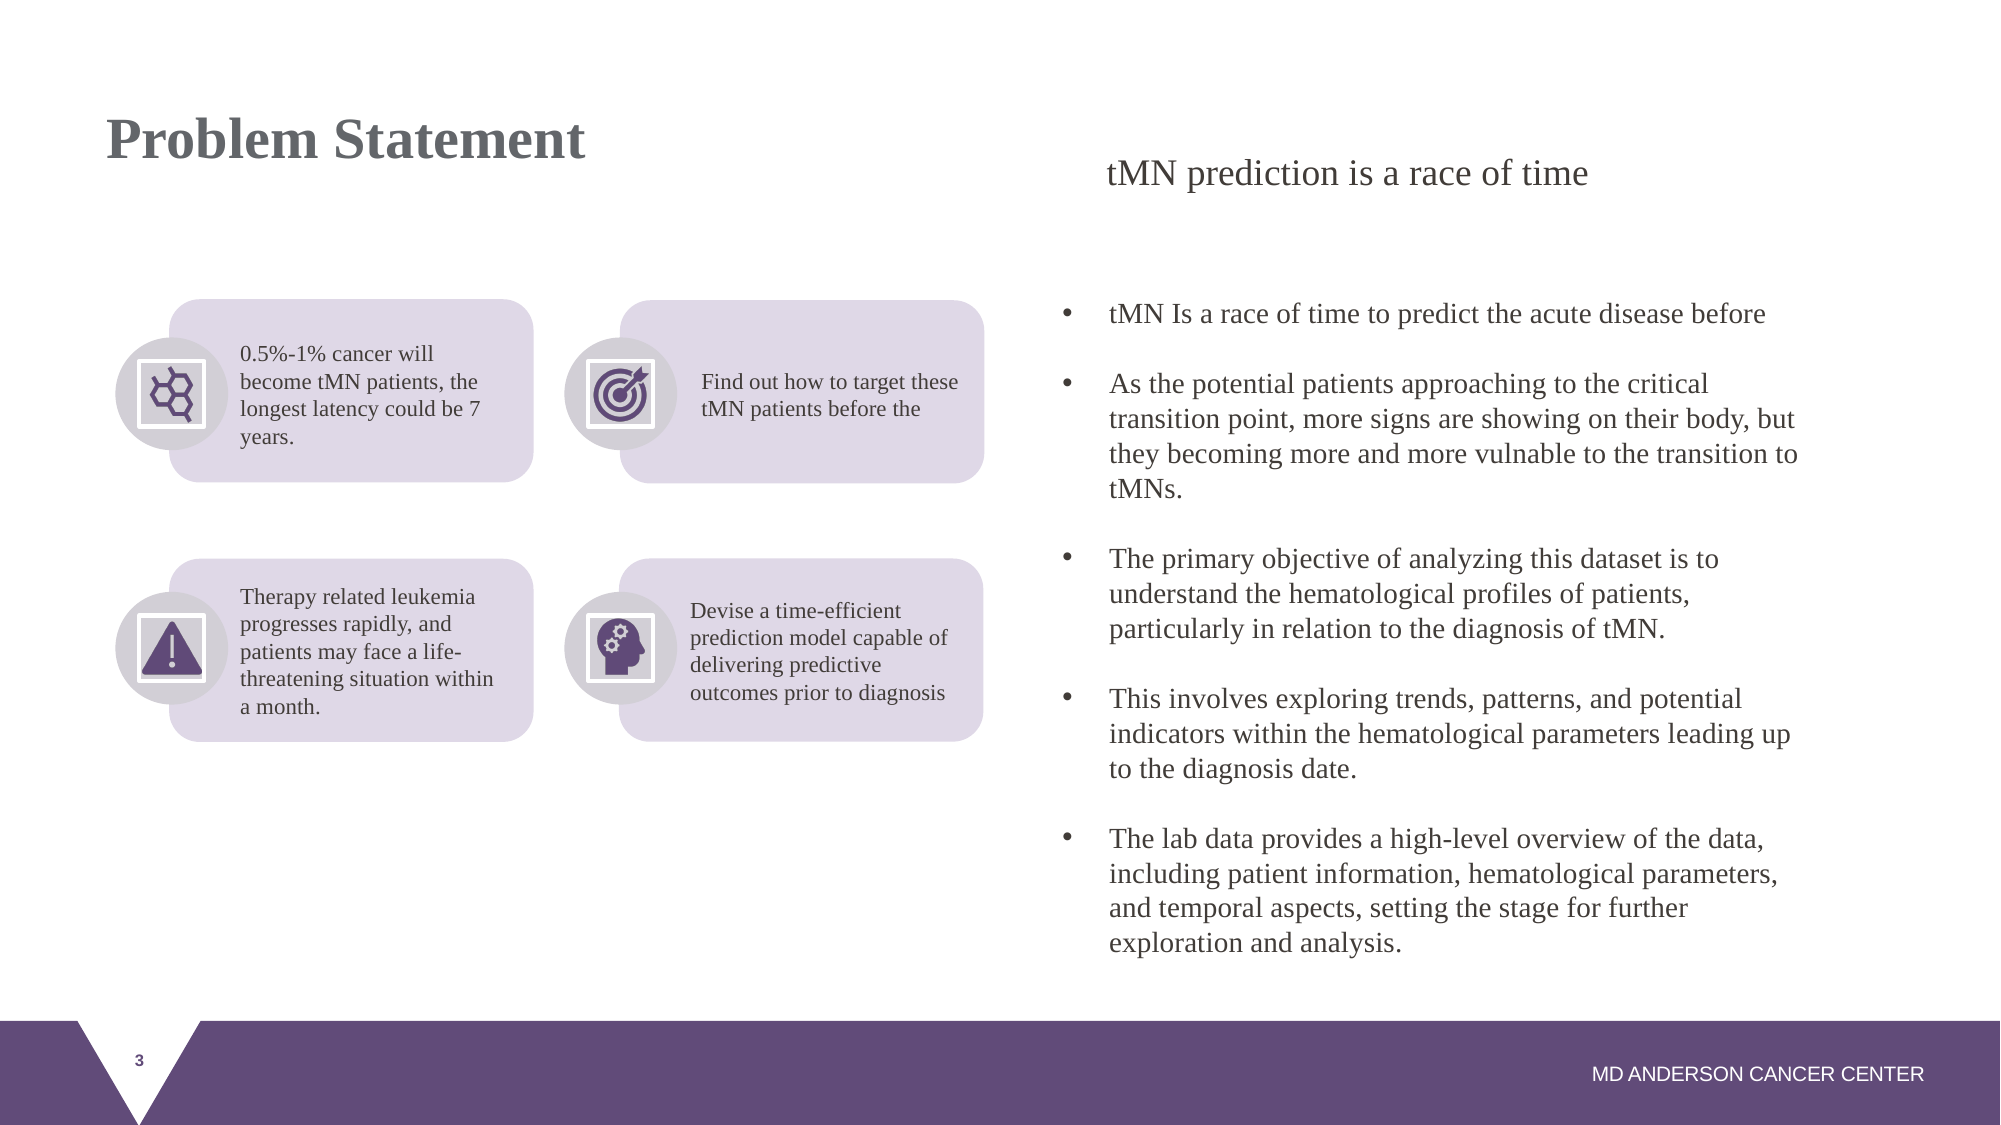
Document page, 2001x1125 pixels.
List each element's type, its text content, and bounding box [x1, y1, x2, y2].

slide_number 3 [78, 1029, 201, 1090]
text_box [981, 572, 986, 728]
title Problem Statement [106, 100, 1926, 242]
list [105, 104, 977, 938]
text_box tMN prediction is a race of time [1091, 140, 1605, 200]
text_box tMN Is a race of time to predict the acute disease before As the potential patients approaching to the critical transition point, more signs are showing on their body, but they becoming more and more vulnable to the transition to tMNs. The primary objective of analyzing this dataset is to understand the hematological profiles of patients, particularly in relation to the diagnosis of tMN. This involves exploring trends, patterns, and potential indicators within the hematological parameters leading up to the diagnosis date. The lab data provides a high-level overview of the data, including patient information, hematological parameters, and temporal aspects, setting the stage for further exploration and analysis. [1047, 287, 1827, 967]
text_box [981, 312, 987, 471]
